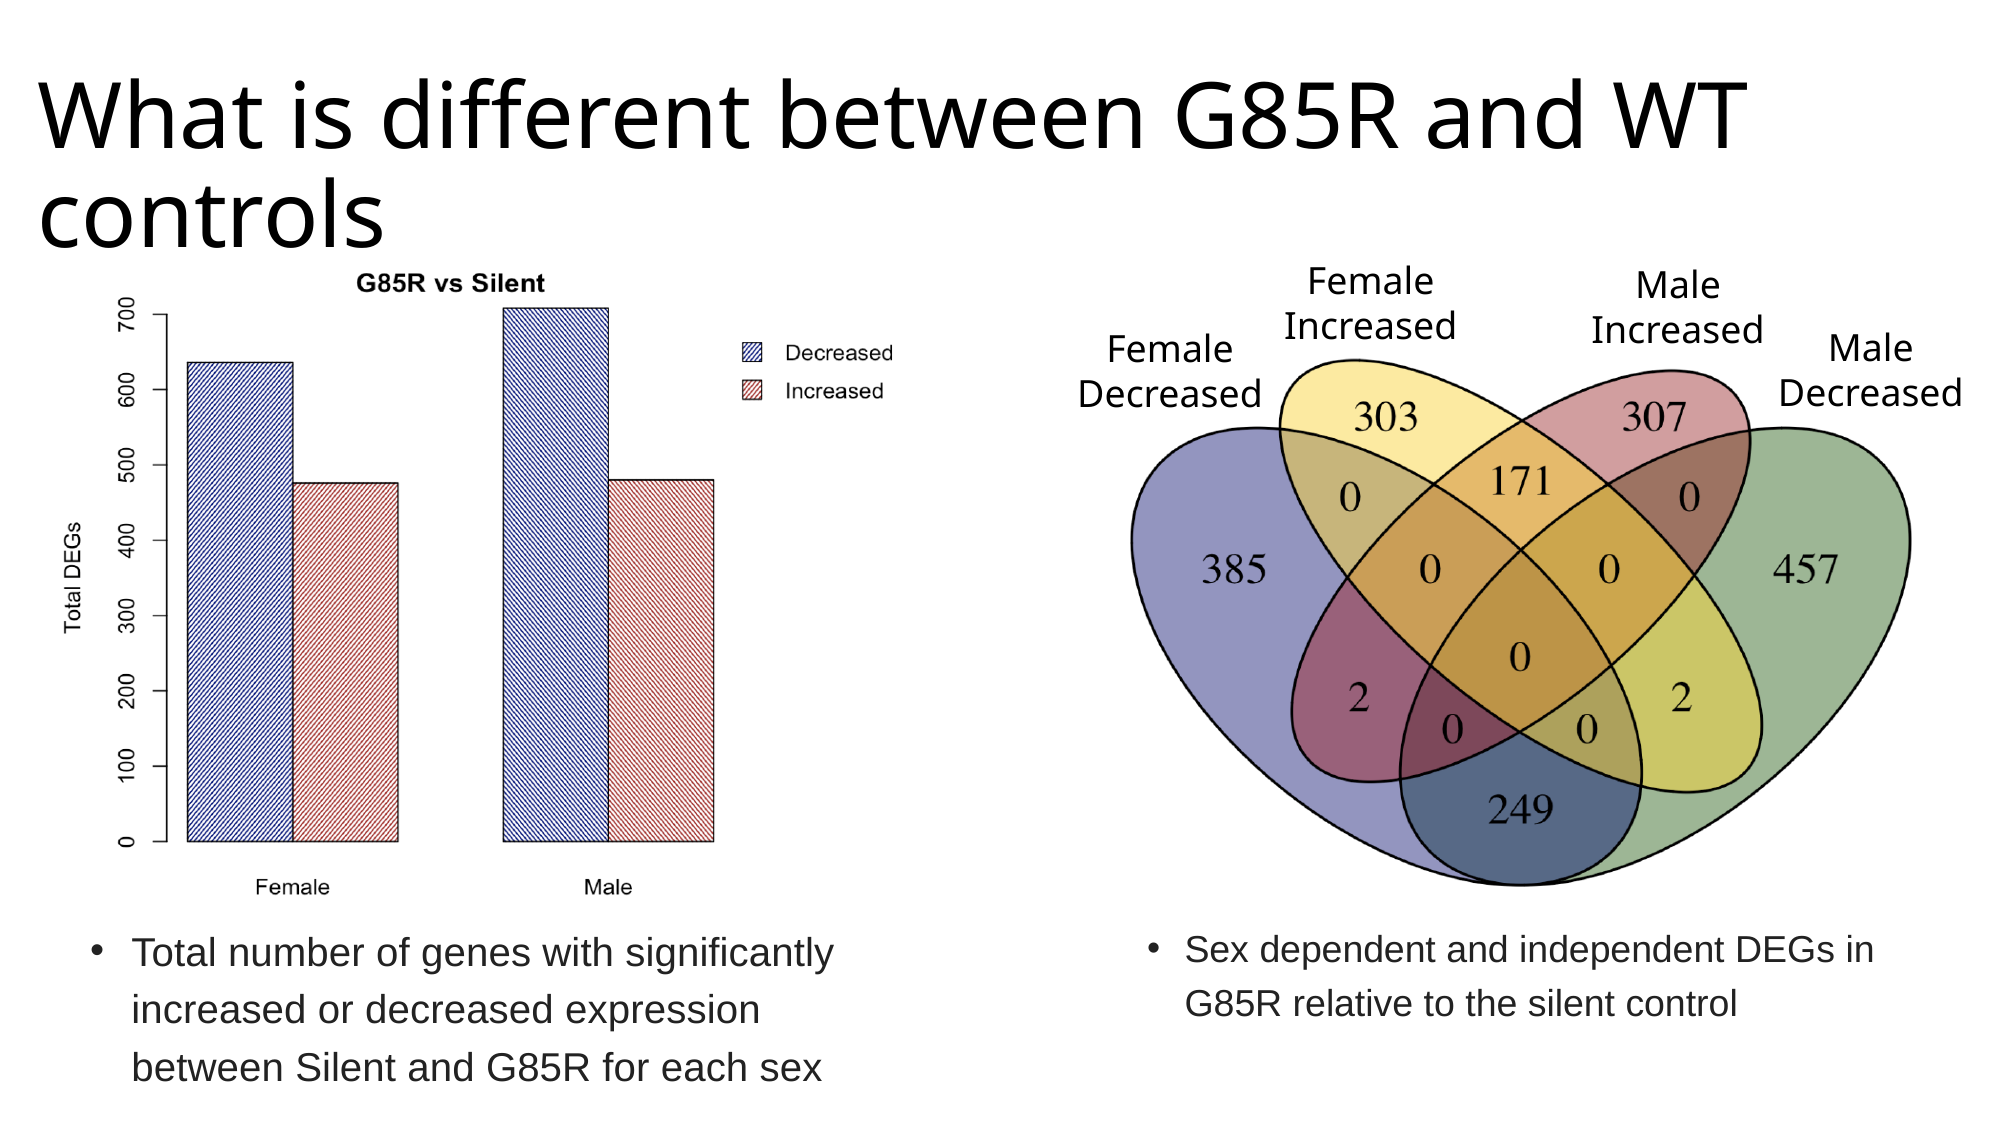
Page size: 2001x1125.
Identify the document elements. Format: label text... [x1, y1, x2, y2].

title What is different between G85R and WT controls [22, 59, 1970, 278]
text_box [1065, 249, 1976, 910]
list Total number of genes with significantly increased or decreased expression between Silent and G85R for each sex [75, 910, 852, 1106]
picture [48, 257, 925, 910]
text_box Sex dependent and independent DEGs in G85R relative to the silent control [1132, 910, 1909, 1106]
